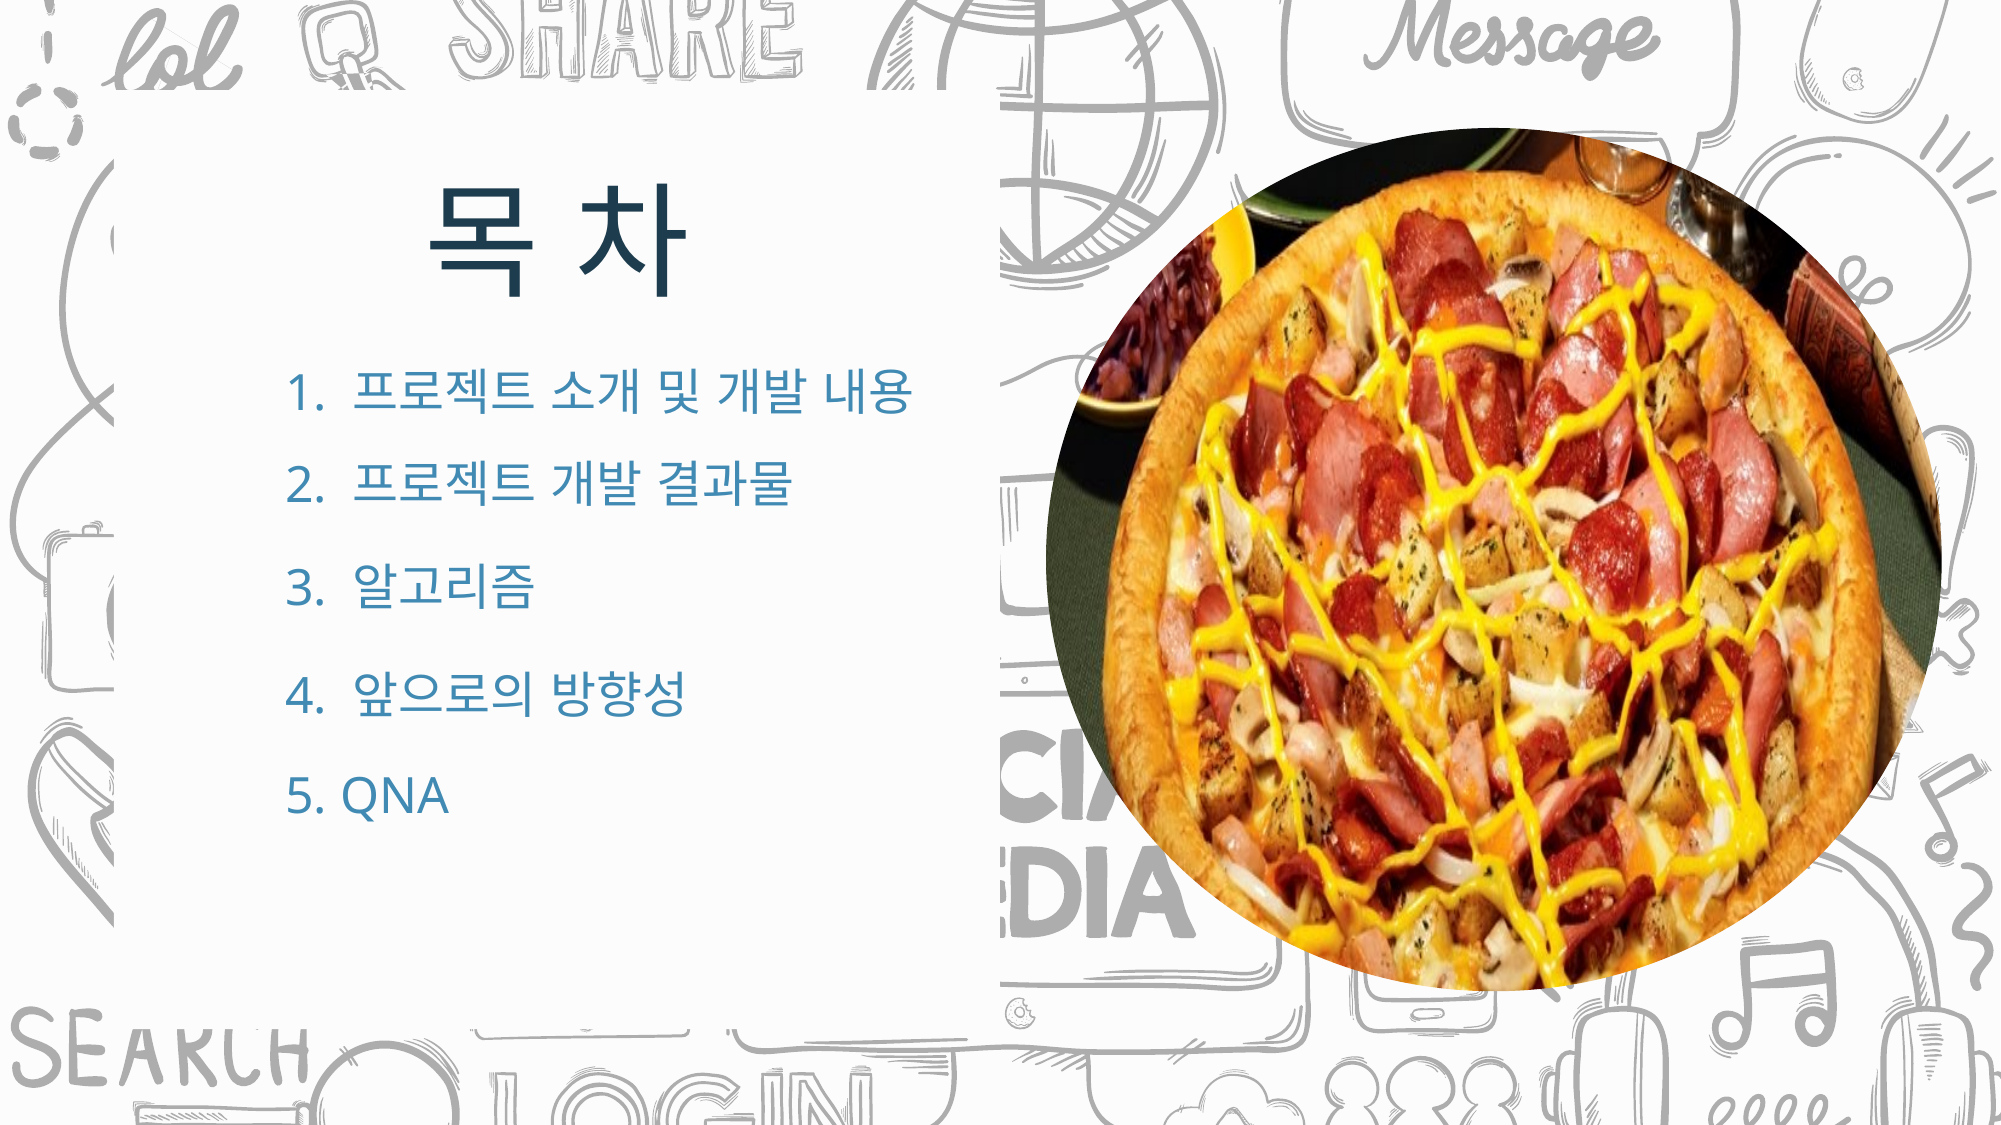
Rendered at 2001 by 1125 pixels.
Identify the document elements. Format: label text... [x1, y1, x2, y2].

text_box [113, 89, 1001, 1030]
text_box 4. 앞으로의 방향성 [270, 655, 1045, 731]
picture [1045, 127, 1942, 992]
text_box 1. 프로젝트 소개 및 개발 내용 [270, 352, 1045, 428]
text_box 목 차 [113, 155, 1000, 321]
text_box 5. QNA [270, 756, 1045, 832]
text_box 3. 알고리즘 [270, 548, 1045, 624]
text_box 2. 프로젝트 개발 결과물 [270, 445, 1045, 521]
